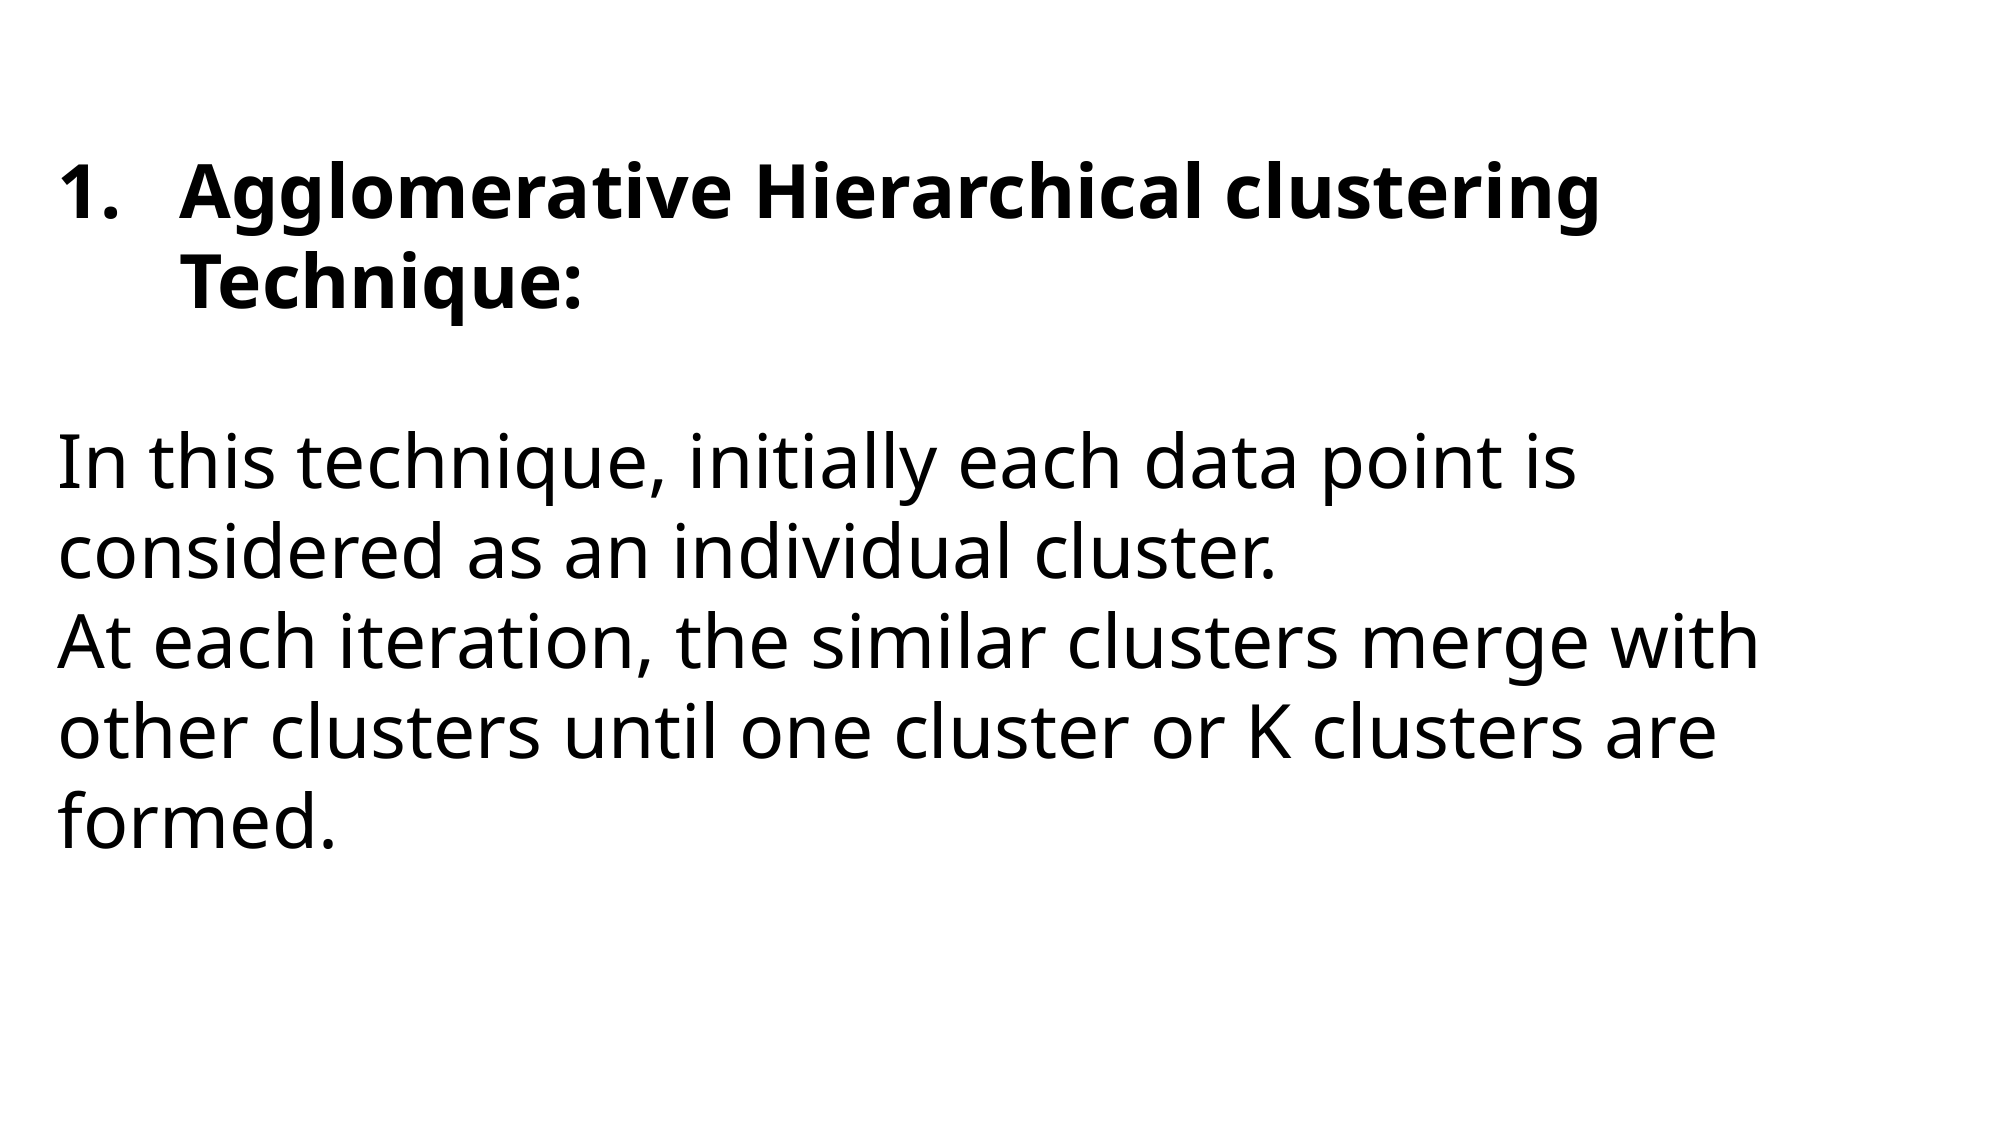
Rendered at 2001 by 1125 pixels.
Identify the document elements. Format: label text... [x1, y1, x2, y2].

text_box Agglomerative Hierarchical clustering Technique: In this technique, initially each data point is considered as an individual cluster. At each iteration, the similar clusters merge with other clusters until one cluster or K clusters are formed. [42, 135, 1957, 871]
